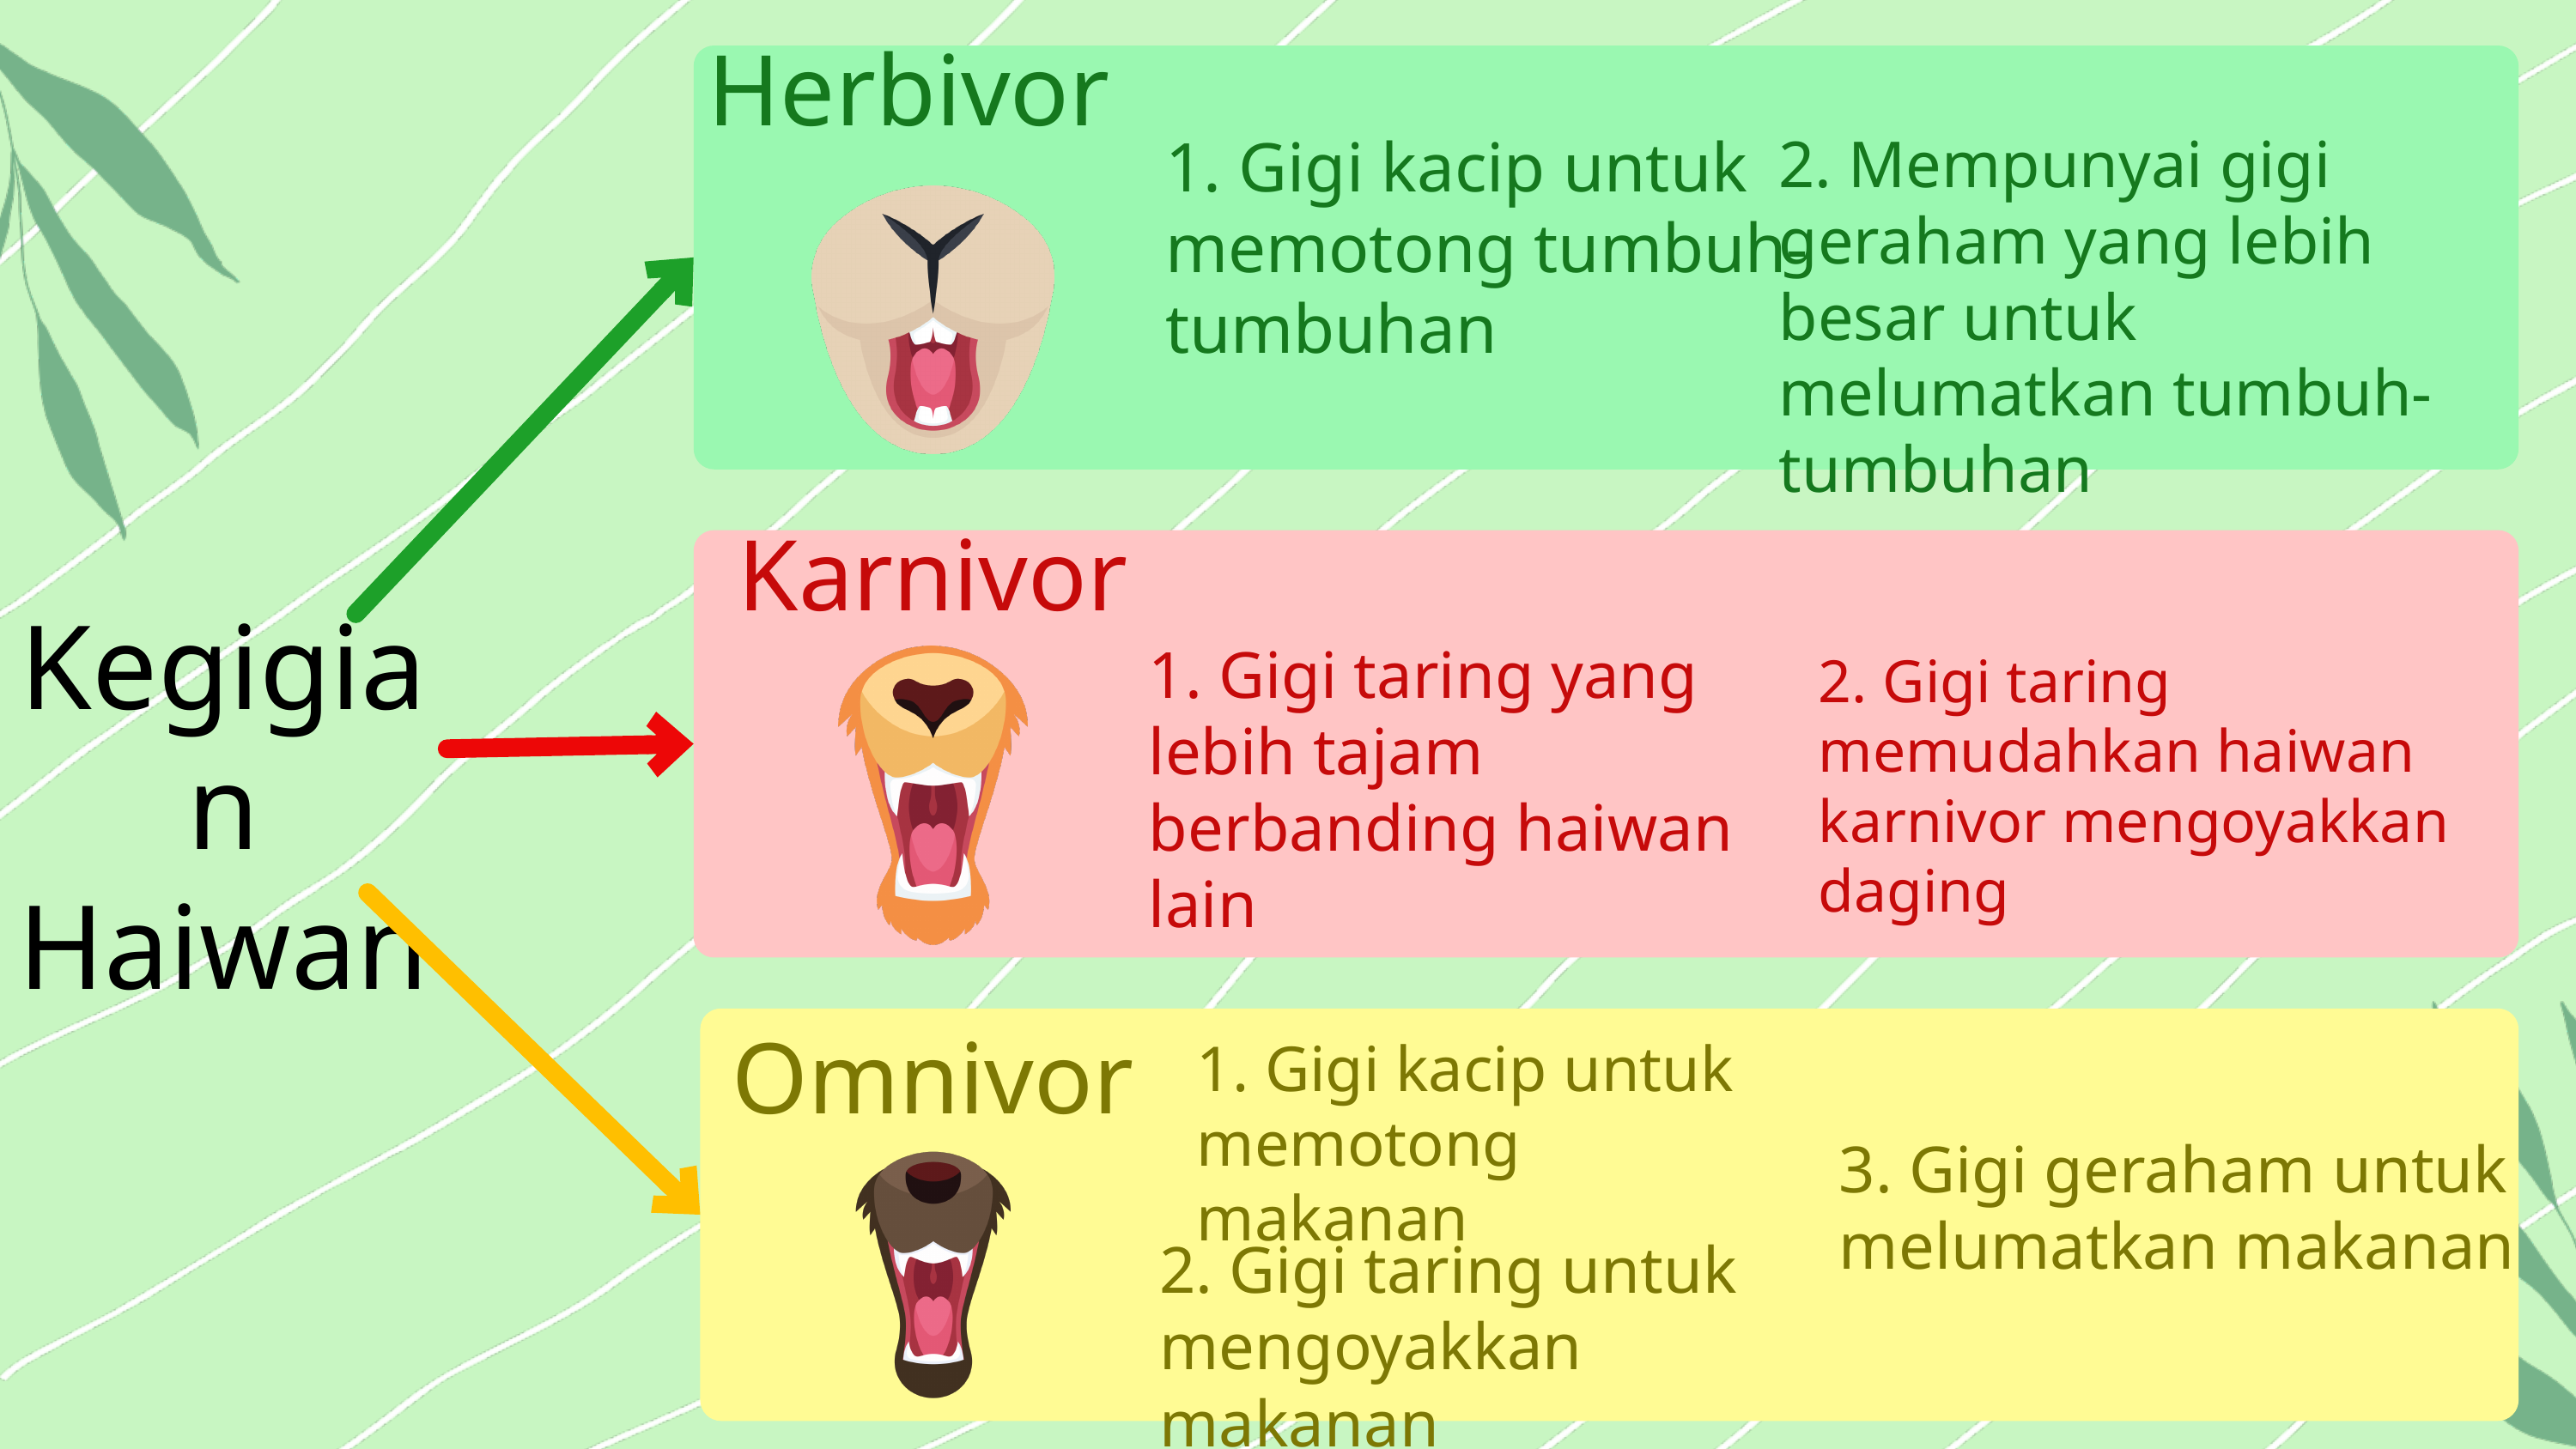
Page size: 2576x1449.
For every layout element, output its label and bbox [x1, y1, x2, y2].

picture [0, 0, 2576, 1449]
text_box [700, 1008, 2519, 1422]
text_box [693, 530, 2519, 958]
text_box [693, 45, 2519, 470]
